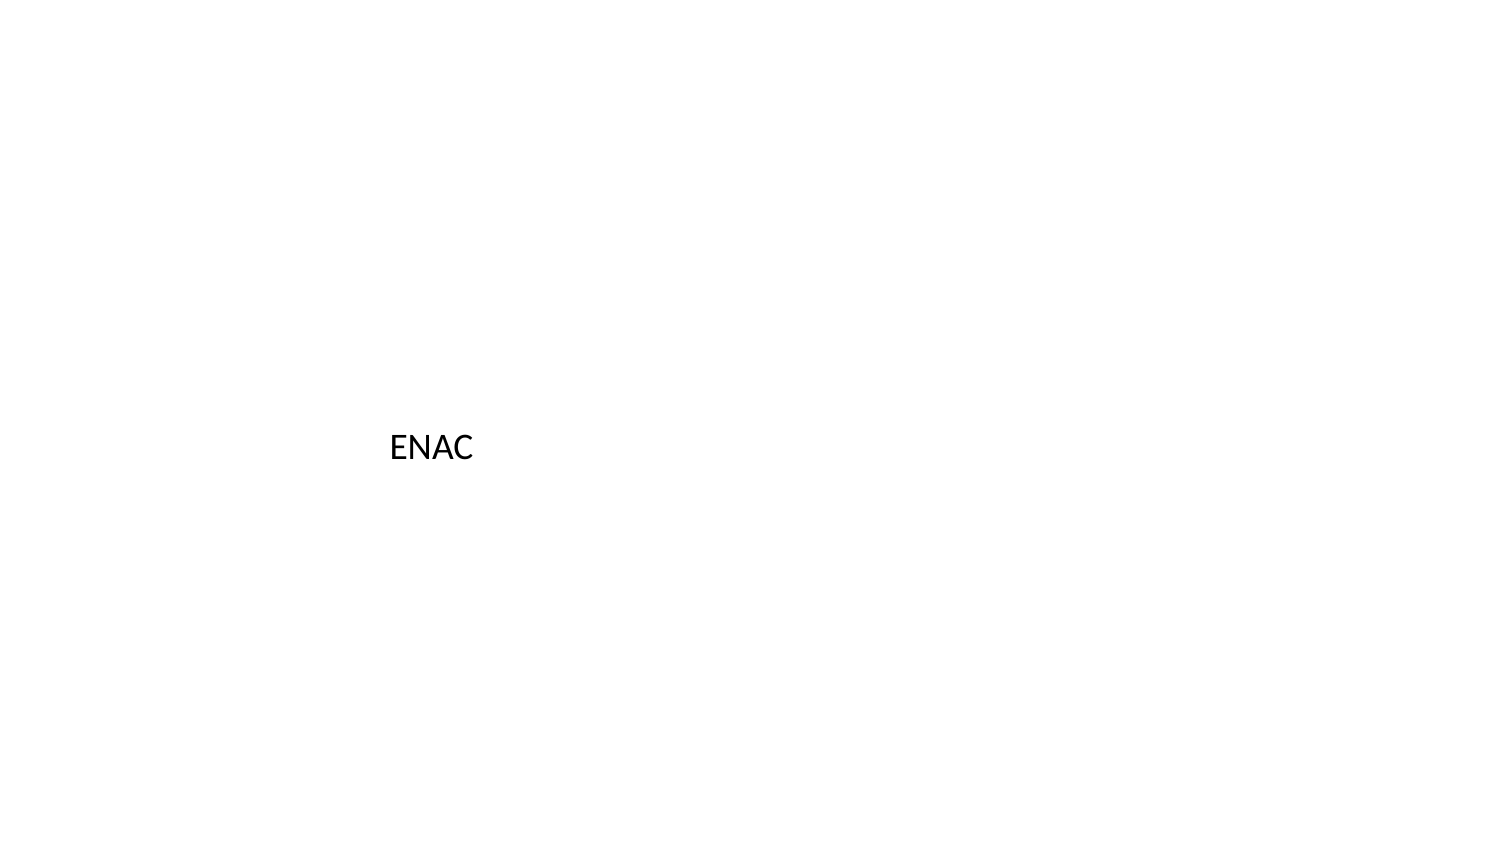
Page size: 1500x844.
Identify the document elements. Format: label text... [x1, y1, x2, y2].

text_box ENAC [374, 414, 489, 474]
